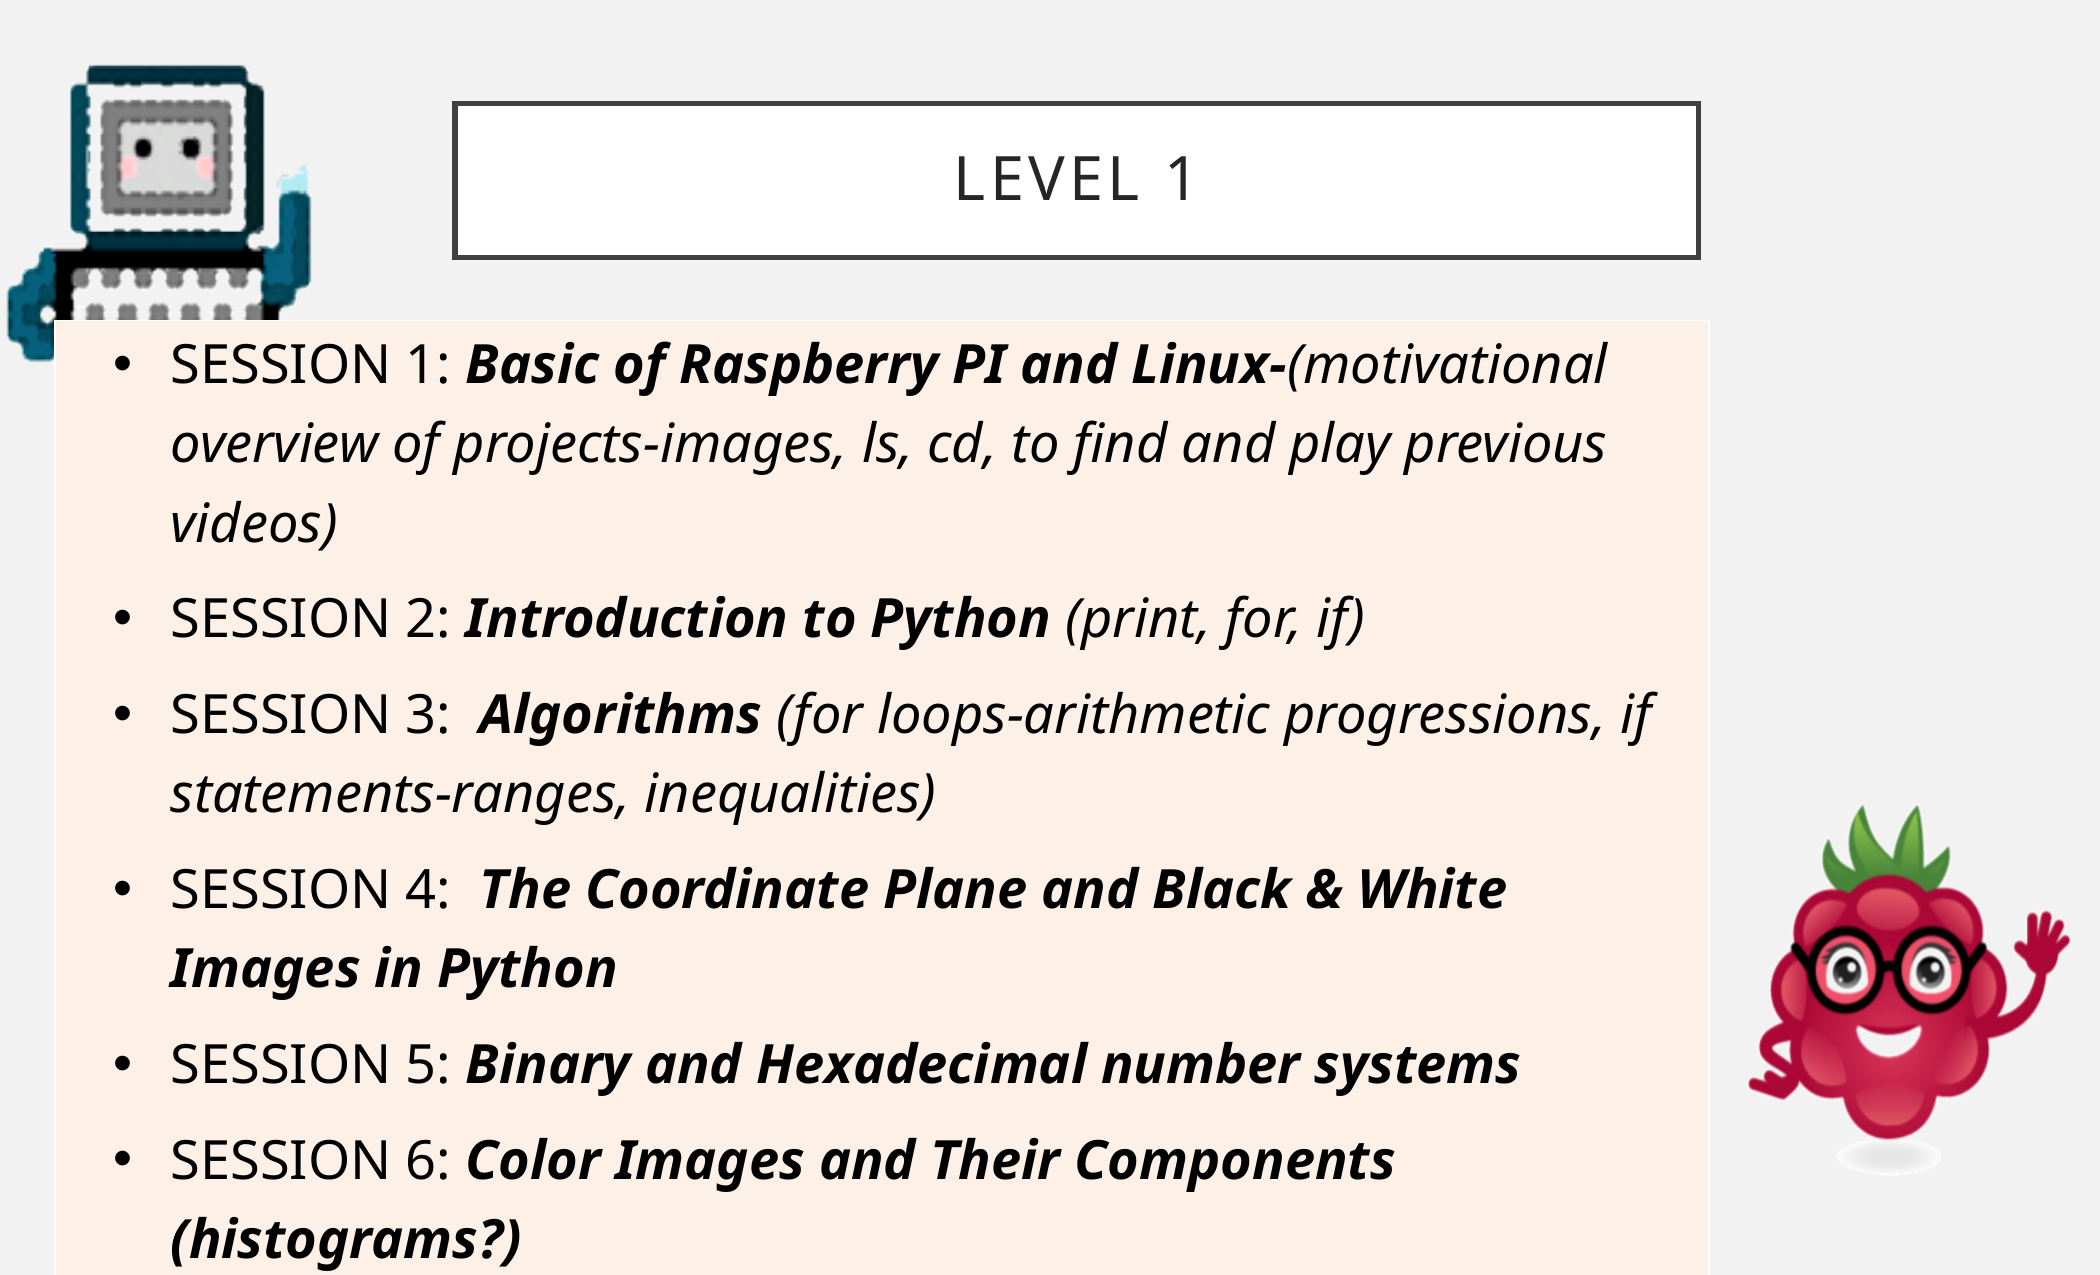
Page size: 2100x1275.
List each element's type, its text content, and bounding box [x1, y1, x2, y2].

table_header SESSION 1: Basic of Raspberry PI and Linux-(motivational overview of projects-images, ls, cd, to find and play previous videos) SESSION 2: Introduction to Python (print, for, if) SESSION 3: Algorithms (for loops-arithmetic progressions, if statements-ranges, inequalities) SESSION 4: The Coordinate Plane and Black & White Images in Python SESSION 5: Binary and Hexadecimal number systems SESSION 6: Color Images and Their Components (histograms?) SESSION 7: Creation of Images and Video FINAL PROJECT: VIDEO [56, 321, 1708, 1275]
picture [1742, 785, 2084, 1177]
picture [4, 46, 317, 419]
title Level 1 [452, 101, 1701, 260]
